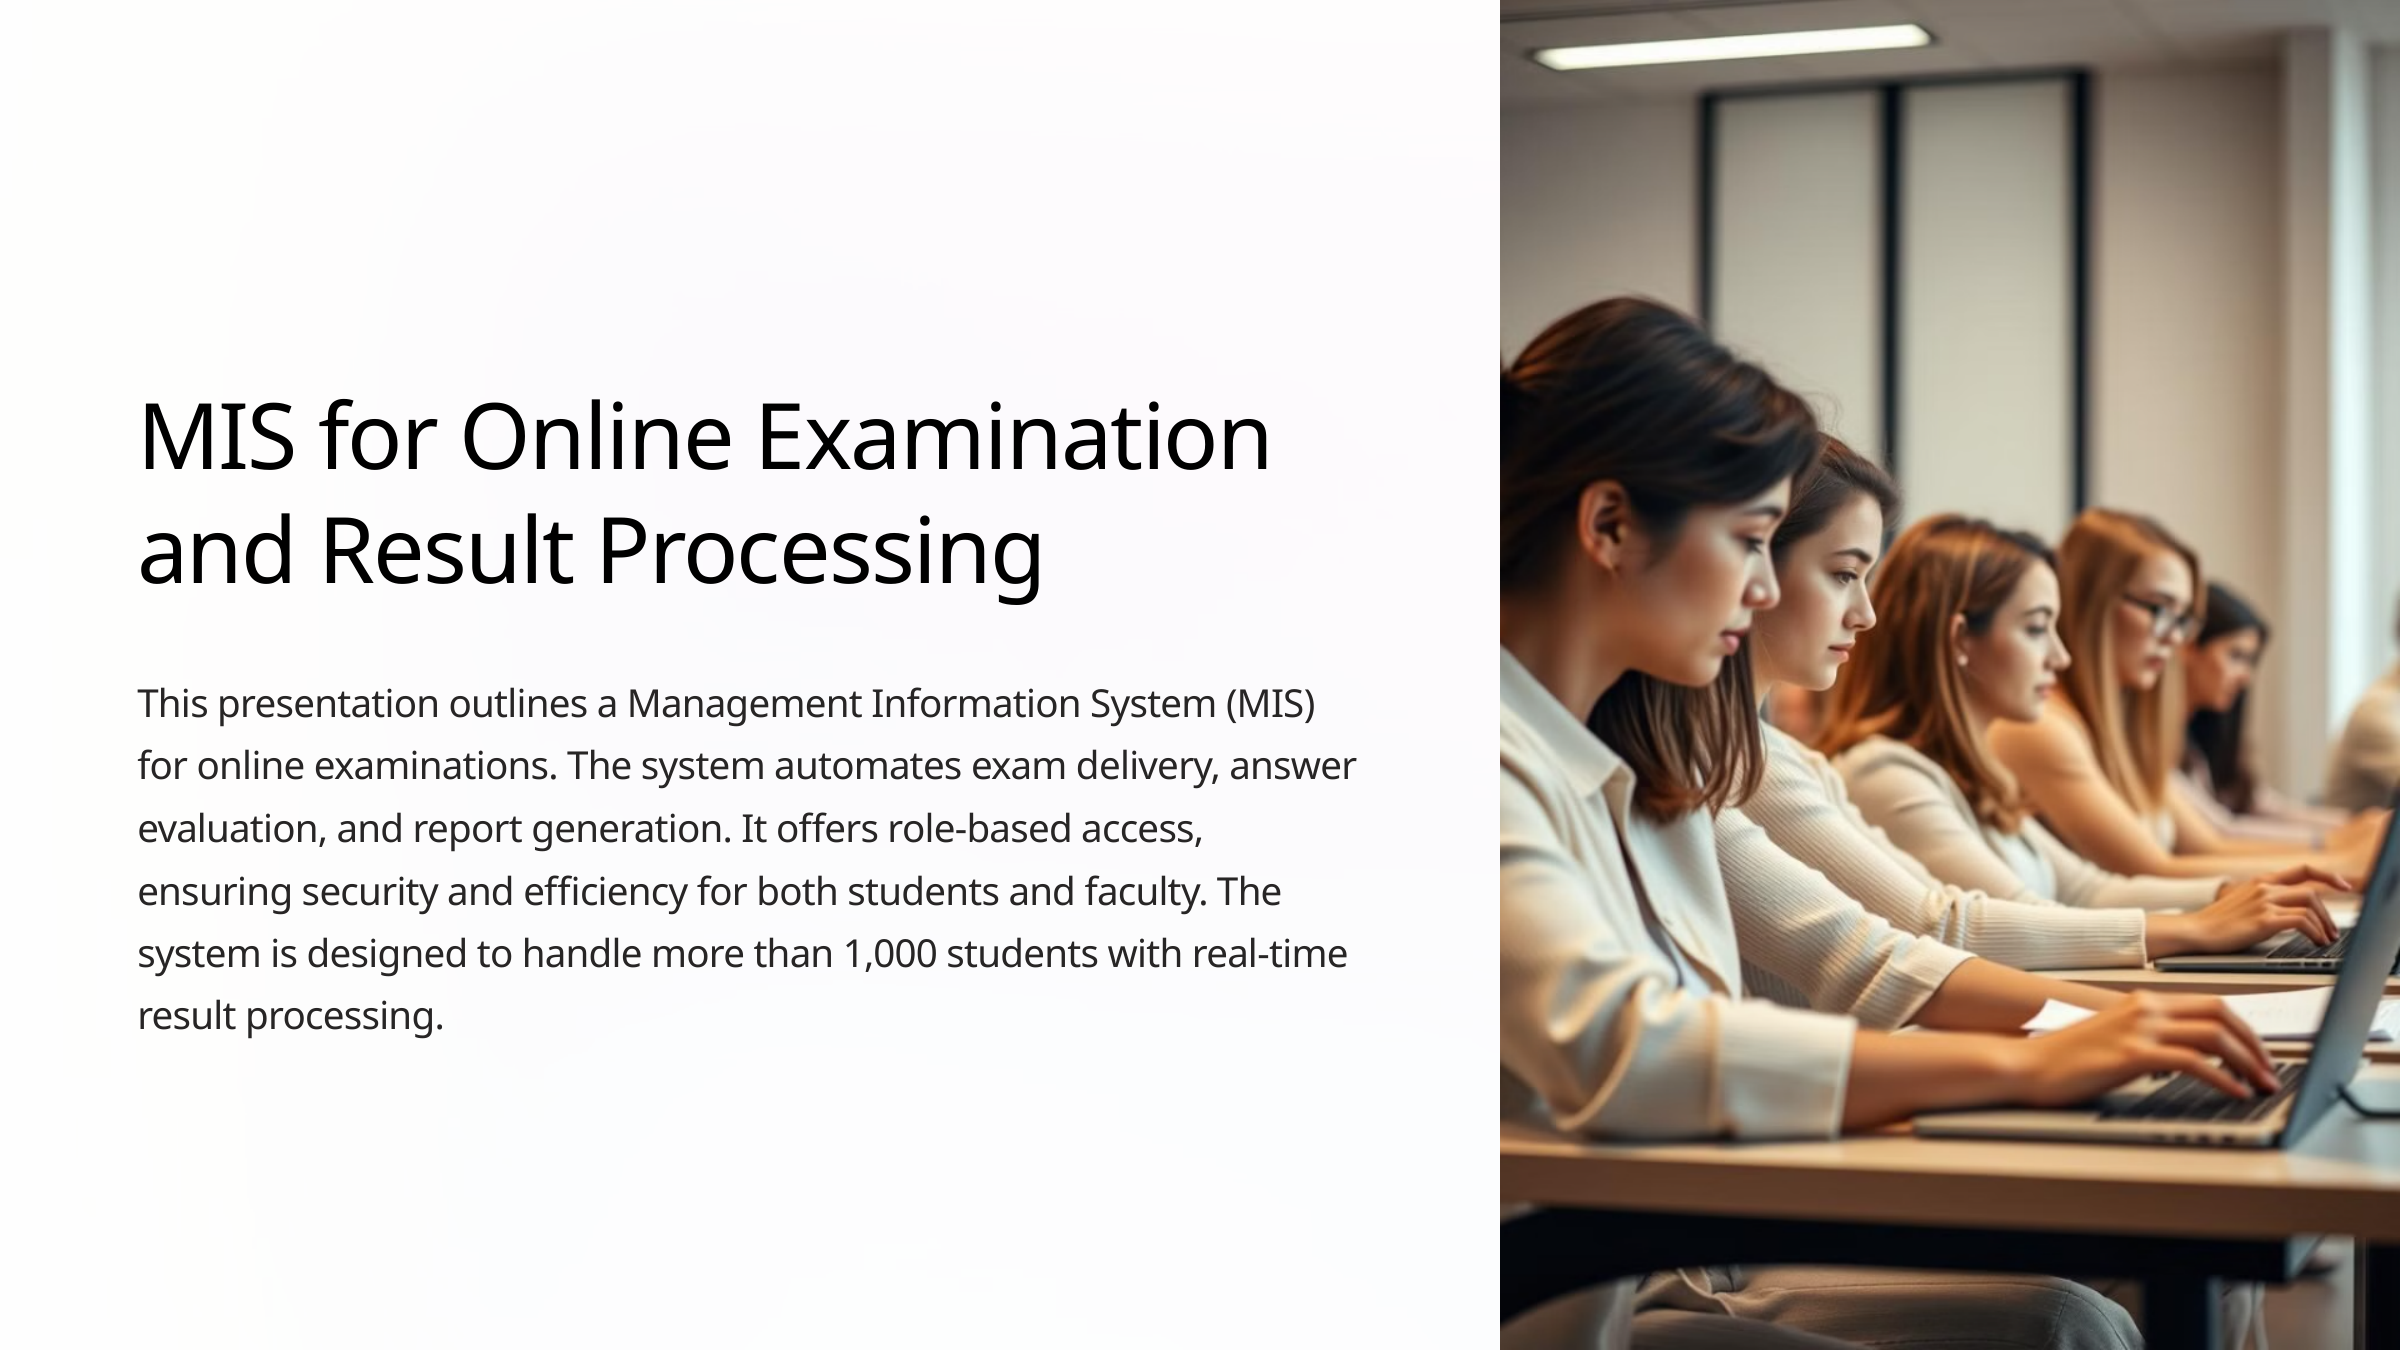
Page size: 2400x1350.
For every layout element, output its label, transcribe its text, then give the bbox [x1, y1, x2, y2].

text_box MIS for Online Examination and Result Processing [137, 372, 1363, 604]
text_box This presentation outlines a Management Information System (MIS) for online examinations. The system automates exam delivery, answer evaluation, and report generation. It offers role-based access, ensuring security and efficiency for both students and faculty. The system is designed to handle more than 1,000 students with real-time result processing. [137, 662, 1363, 977]
picture [1499, 0, 2400, 1350]
